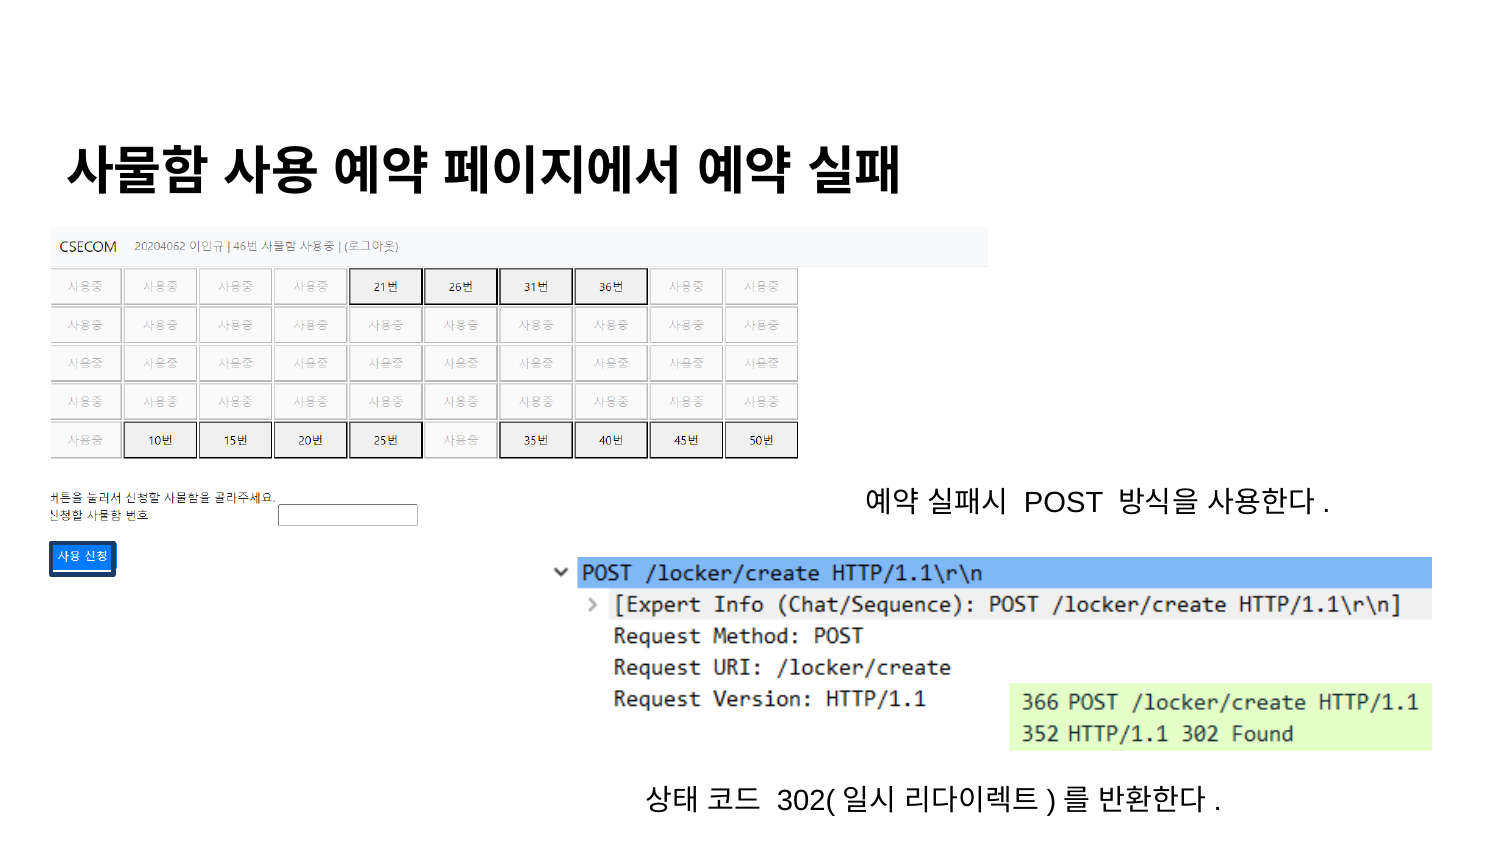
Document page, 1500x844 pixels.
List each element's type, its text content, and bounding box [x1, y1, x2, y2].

text_box 상태 코드 302(일시 리다이렉트)를 반환한다. [630, 773, 1237, 824]
picture [50, 227, 1432, 751]
text_box 예약 실패시 POST 방식을 사용한다. [992, 475, 1346, 526]
title 사물함 사용 예약 페이지에서 예약 실패 [51, 91, 1432, 216]
